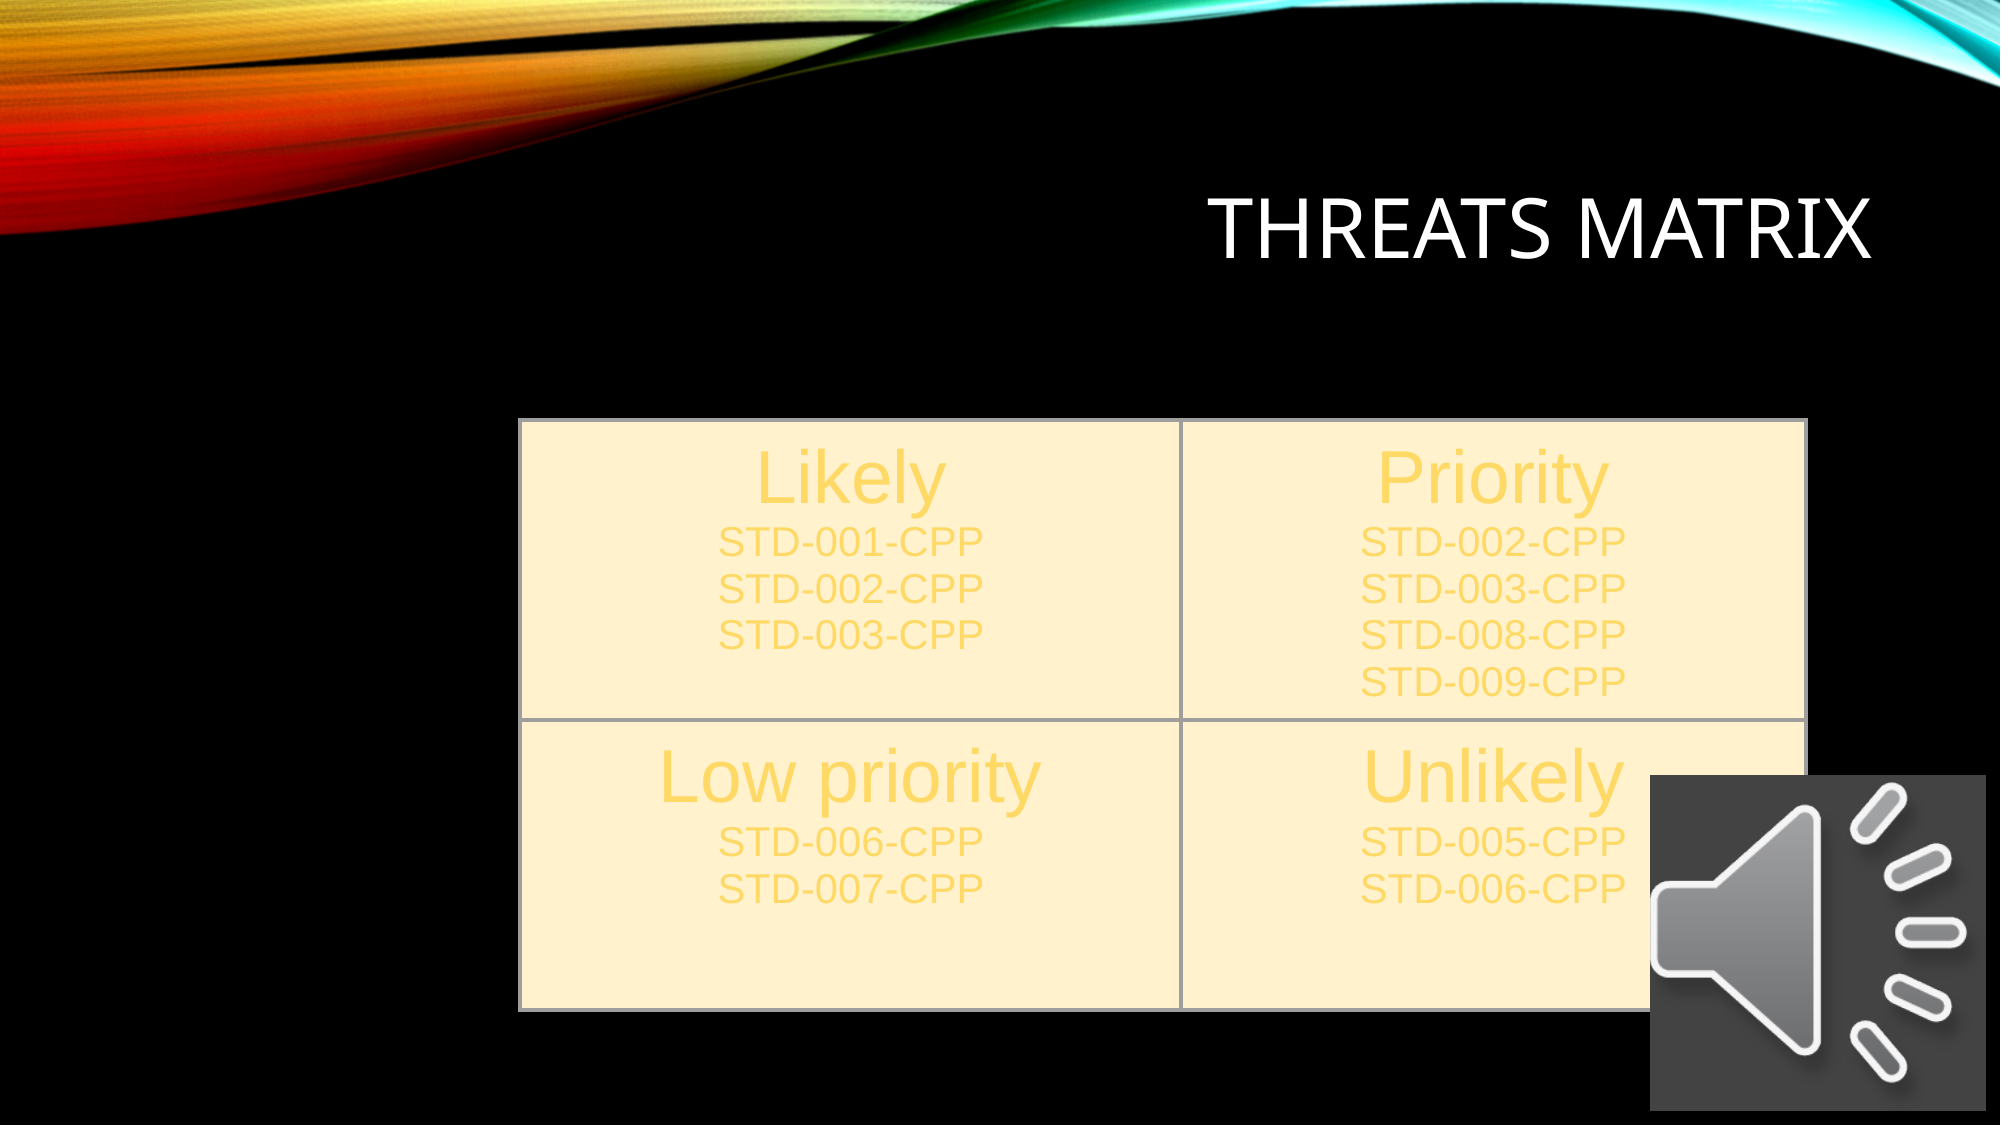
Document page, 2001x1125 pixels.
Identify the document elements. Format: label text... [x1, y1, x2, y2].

table_cell Low priority STD-006-CPP STD-007-CPP [522, 722, 1179, 1008]
table_header Likely STD-001-CPP STD-002-CPP STD-003-CPP [522, 422, 1179, 718]
picture [1648, 773, 1987, 1112]
table_cell Unlikely STD-005-CPP STD-006-CPP [1183, 722, 1804, 1008]
title THREATS MATRIX [474, 125, 1888, 338]
picture [0, 0, 2000, 237]
table_header Priority STD-002-CPP STD-003-CPP STD-008-CPP STD-009-CPP [1183, 422, 1804, 718]
